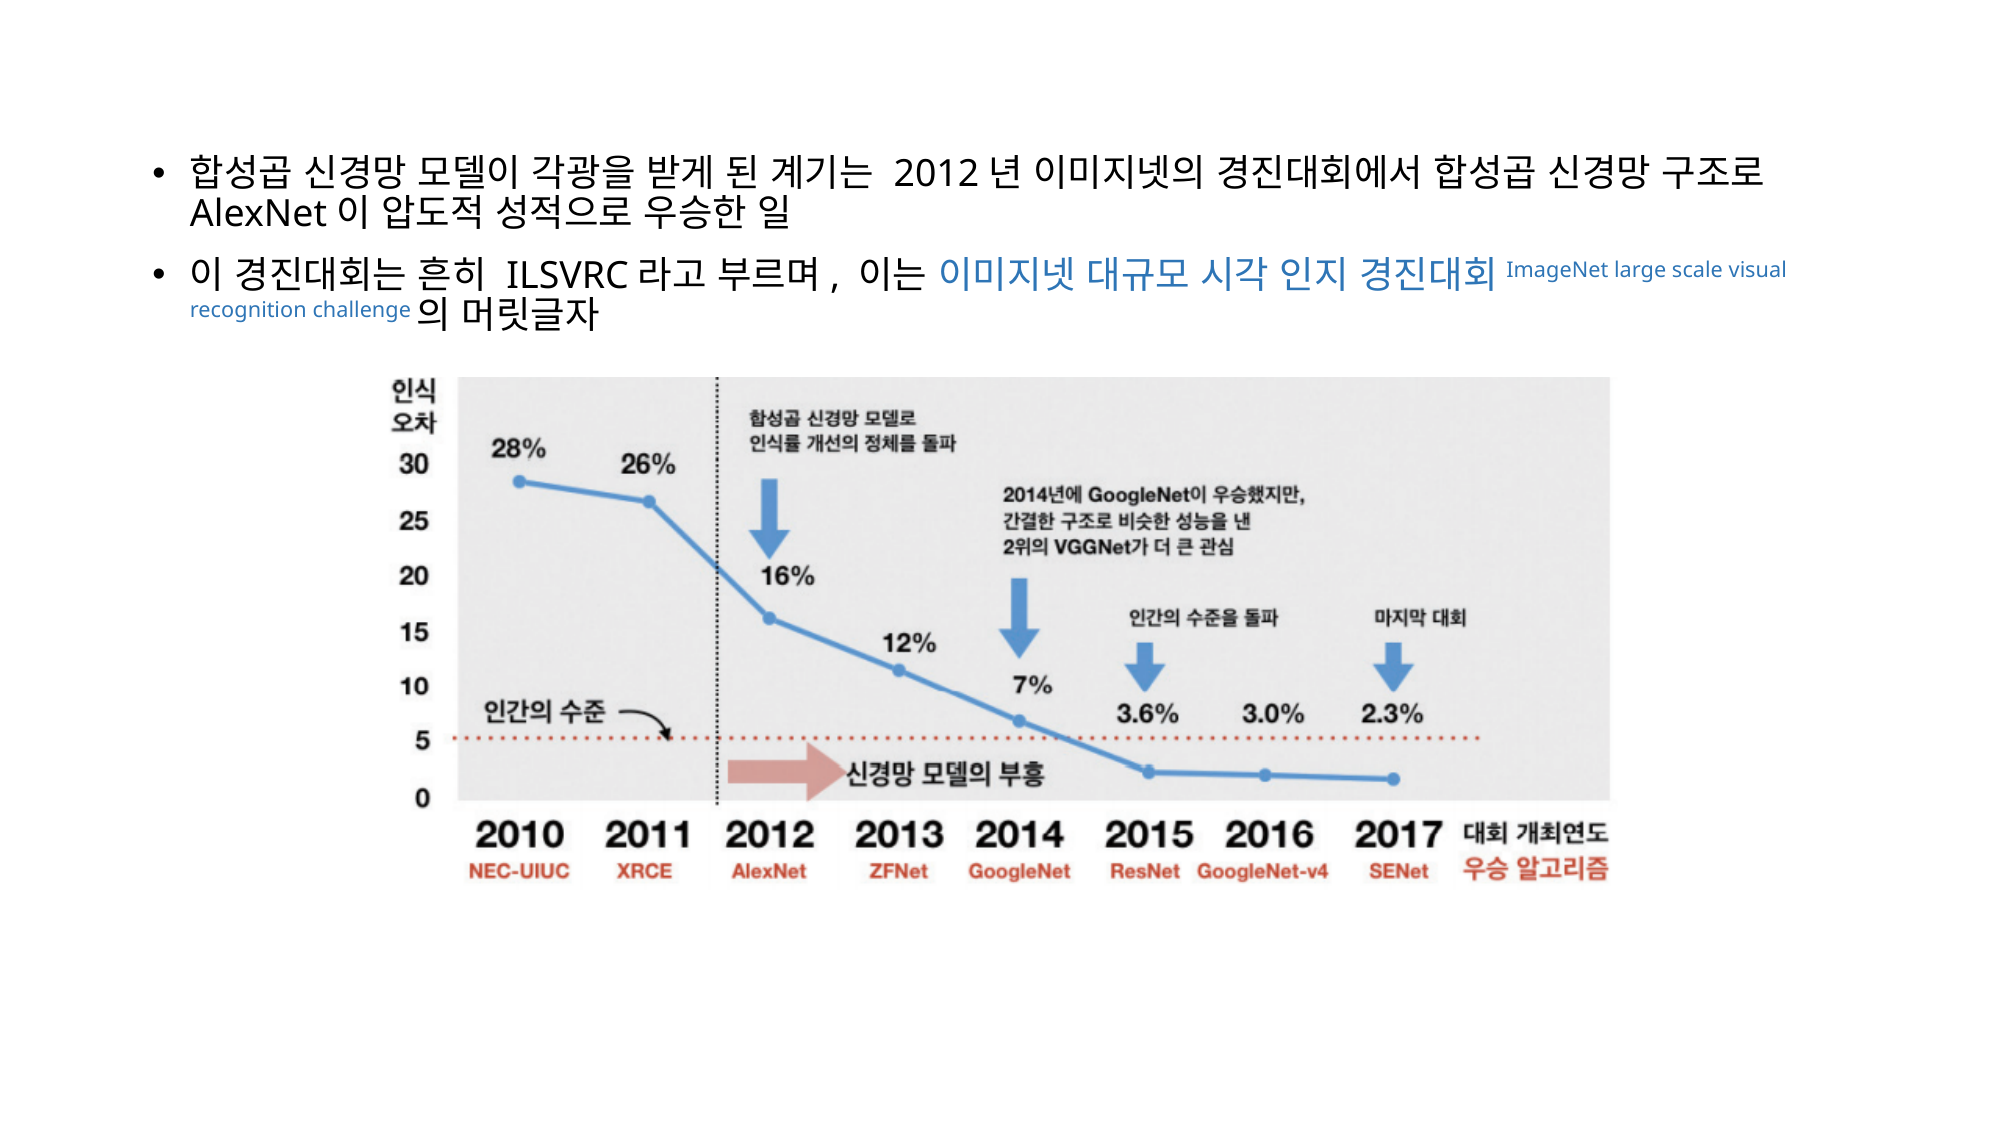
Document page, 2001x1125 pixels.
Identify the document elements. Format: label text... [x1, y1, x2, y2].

list 합성곱 신경망 모델이 각광을 받게 된 계기는 2012년 이미지넷의 경진대회에서 합성곱 신경망 구조로 AlexNet이 압도적 성적으로 우승한 일 이 경진대회는 흔히 ILSVRC라고 부르며, 이는 이미지넷 대규모 시각 인지 경진대회ImageNet large scale visual recognition challenge의 머릿글자 [137, 146, 1863, 1007]
picture [381, 377, 1619, 890]
